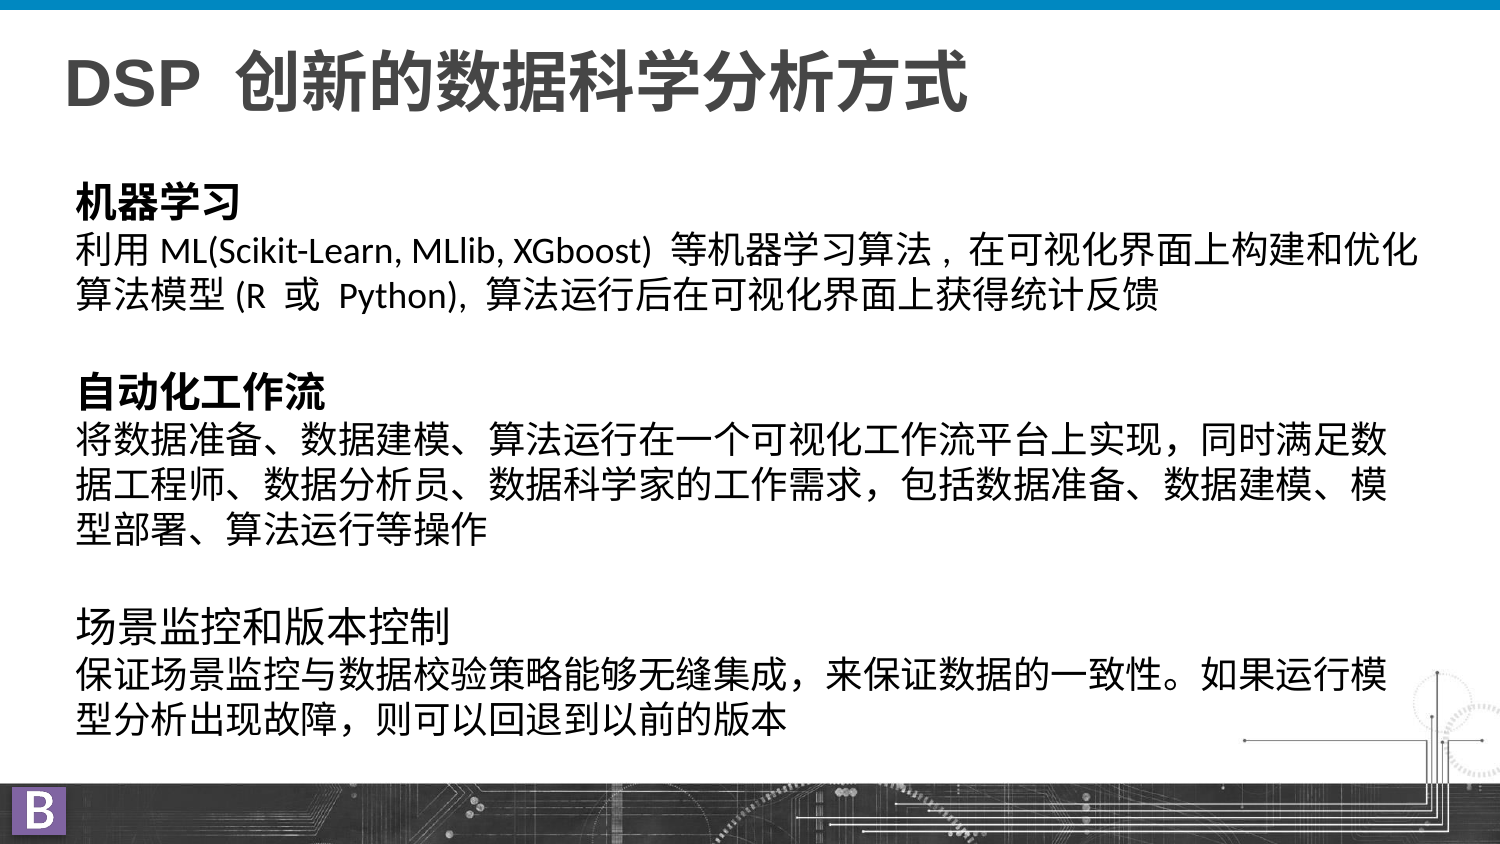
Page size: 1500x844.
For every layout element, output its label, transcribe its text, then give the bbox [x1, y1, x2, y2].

picture [0, 11, 1500, 844]
list 机器学习 利用ML(Scikit-Learn, MLlib, XGboost) 等机器学习算法, 在可视化界面上构建和优化算法模型(R 或 Python), 算法运行后在可视化界面上获得统计反馈 自动化工作流 将数据准备、数据建模、算法运行在一个可视化工作流平台上实现，同时满足数据工程师、数据分析员、数据科学家的工作需求，包括数据准备、数据建模、模型部署、算法运行等操作 场景监控和版本控制 保证场景监控与数据校验策略能够无缝集成，来保证数据的一致性。如果运行模型分析出现故障，则可以回退到以前的版本 [75, 175, 1425, 757]
title DSP 创新的数据科学分析方式 [64, 40, 1436, 121]
